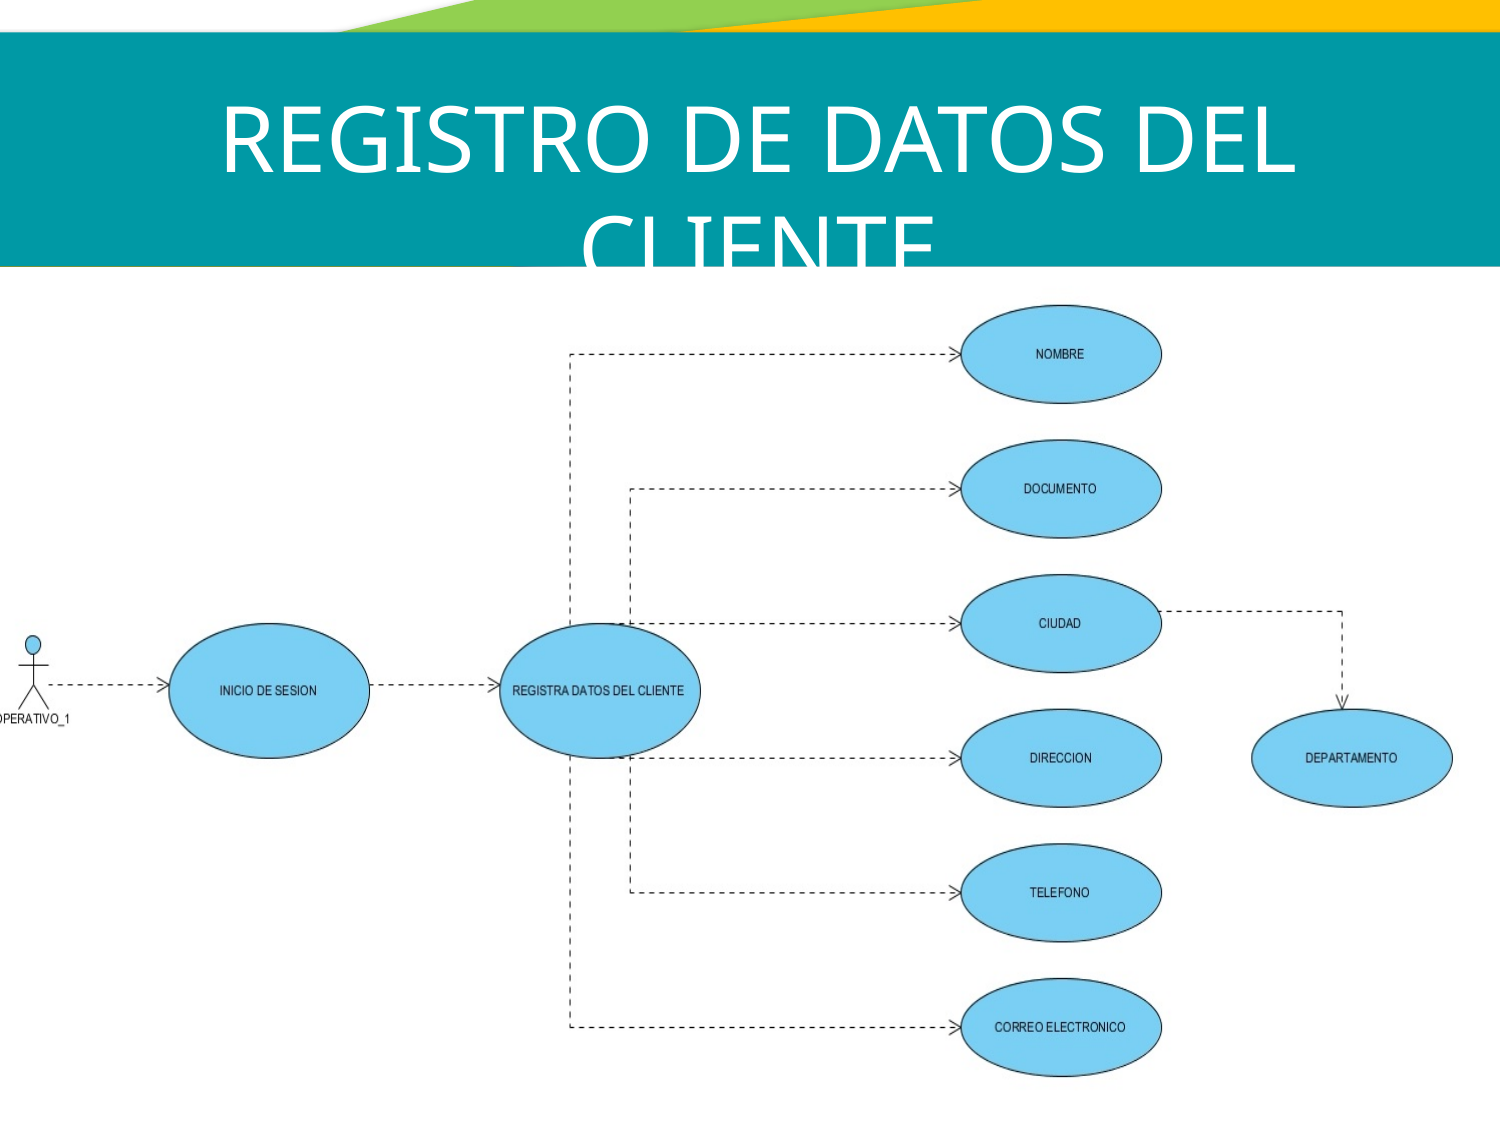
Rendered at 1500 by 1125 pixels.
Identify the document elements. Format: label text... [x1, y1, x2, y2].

picture [0, 266, 1500, 1120]
text_box REGISTRO DE DATOS DEL CLIENTE [17, 73, 1500, 266]
